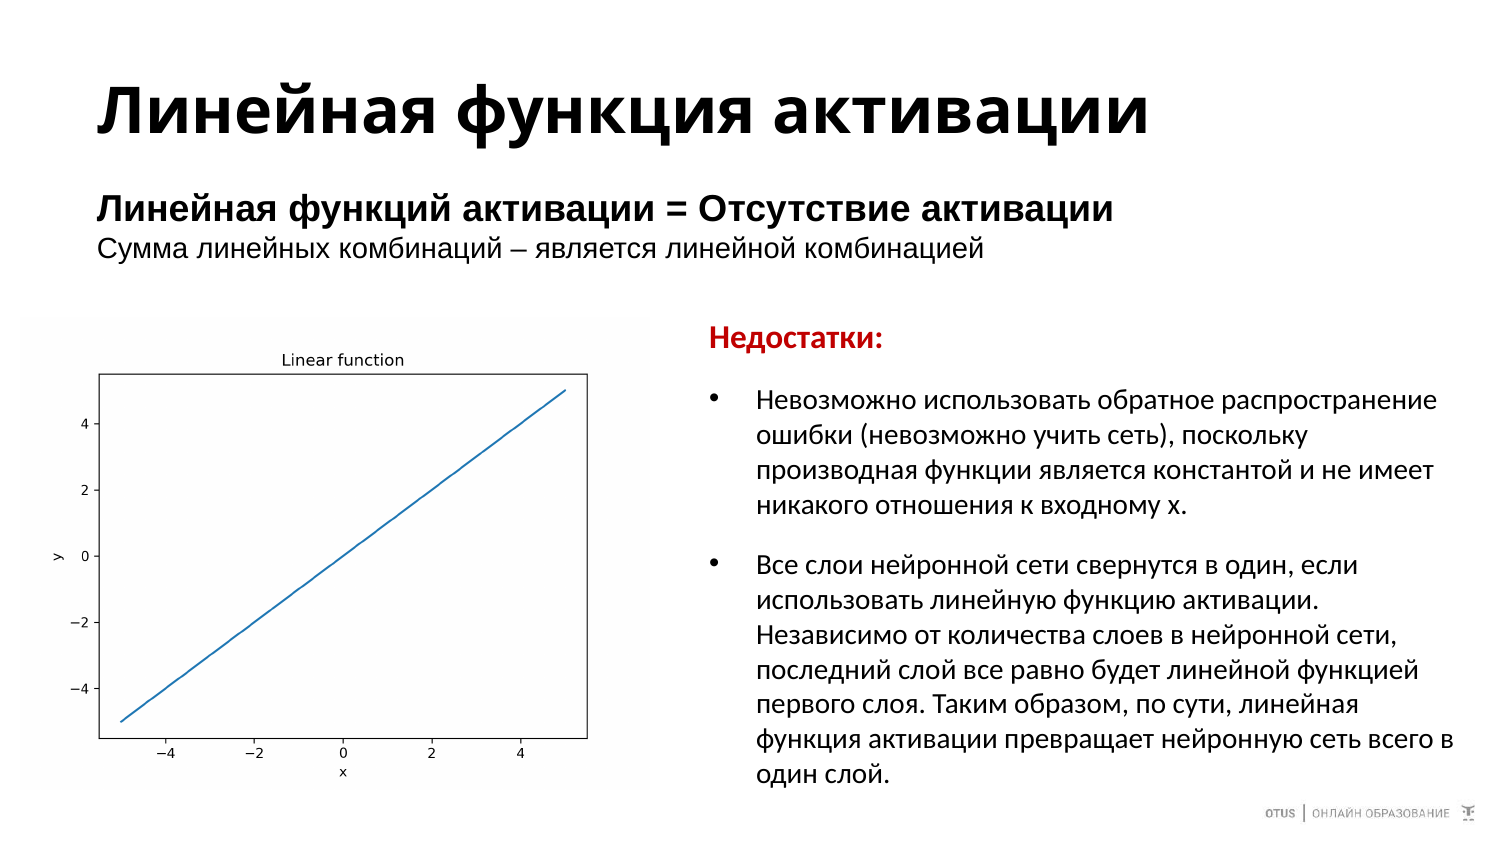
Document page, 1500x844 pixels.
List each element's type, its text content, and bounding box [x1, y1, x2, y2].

title Линейная функция активации [82, 54, 1480, 234]
picture [19, 316, 651, 790]
text_box Недостатки: Невозможно использовать обратное распространение ошибки (невозможно учить сеть), поскольку производная функции является константой и не имеет никакого отношения к входному x. Все слои нейронной сети свернутся в один, если использовать линейную функцию активации. Независимо от количества слоев в нейронной сети, последний слой все равно будет линейной функцией первого слоя. Таким образом, по сути, линейная функция активации превращает нейронную сеть всего в один слой. [694, 307, 1480, 798]
picture [1262, 799, 1475, 825]
